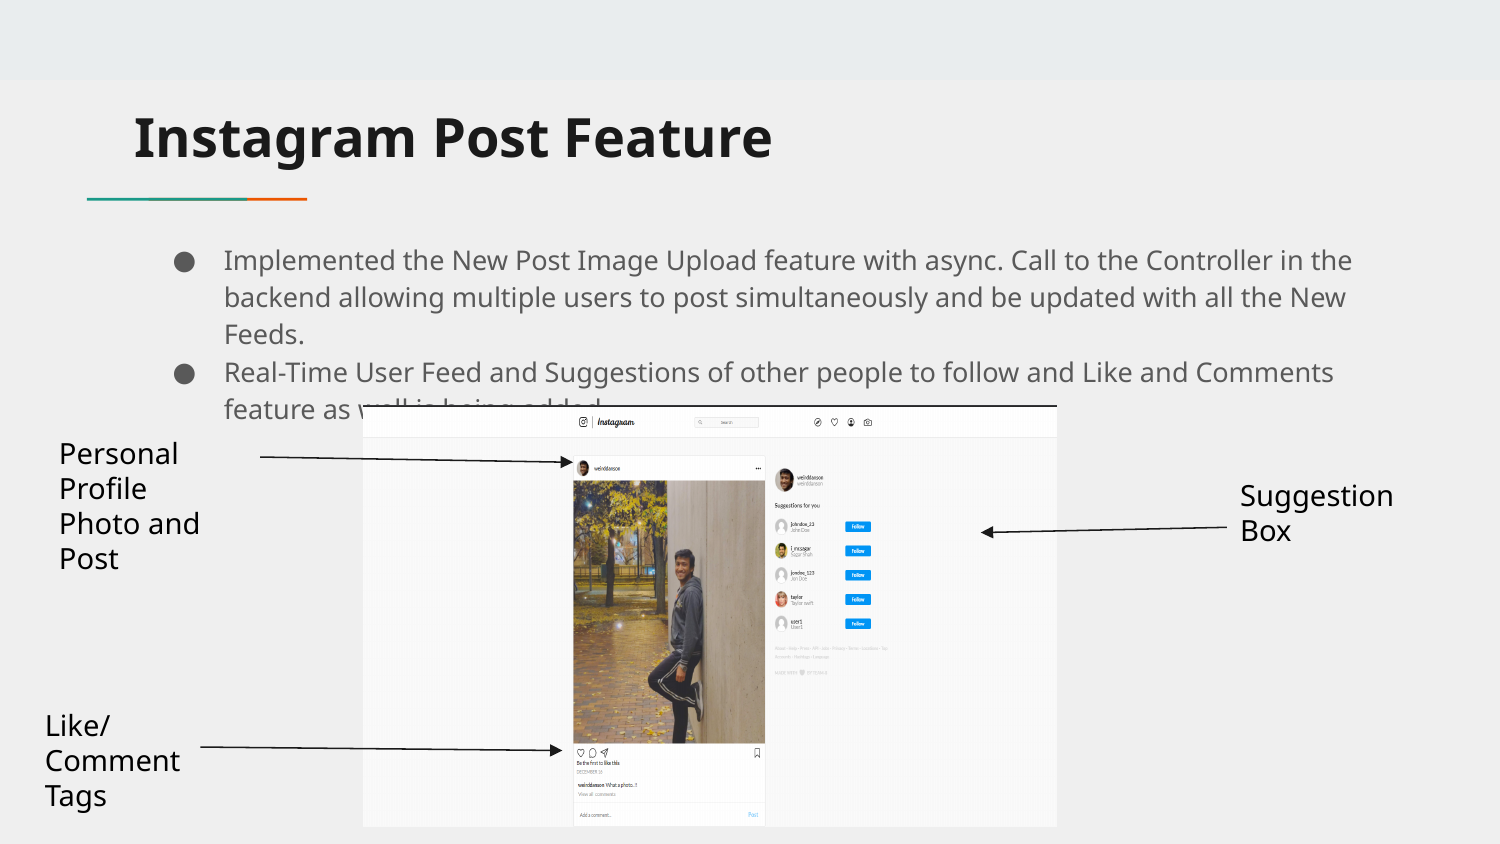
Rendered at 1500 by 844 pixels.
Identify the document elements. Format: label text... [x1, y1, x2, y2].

picture [362, 404, 1057, 827]
text_box Like/Comment Tags [29, 692, 201, 795]
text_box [259, 456, 574, 463]
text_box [980, 527, 1228, 533]
text_box Suggestion Box [1225, 462, 1452, 551]
list Implemented the New Post Image Upload feature with async. Call to the Controller in the backend allowing multiple users to post simultaneously and be updated with all the New Feeds. Real-Time User Feed and Suggestions of other people to follow and Like and Comments feature as well is being added. [133, 223, 1395, 595]
title Instagram Post Feature [119, 87, 1381, 176]
text_box Personal Profile Photo and Post [43, 420, 239, 519]
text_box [200, 746, 563, 751]
